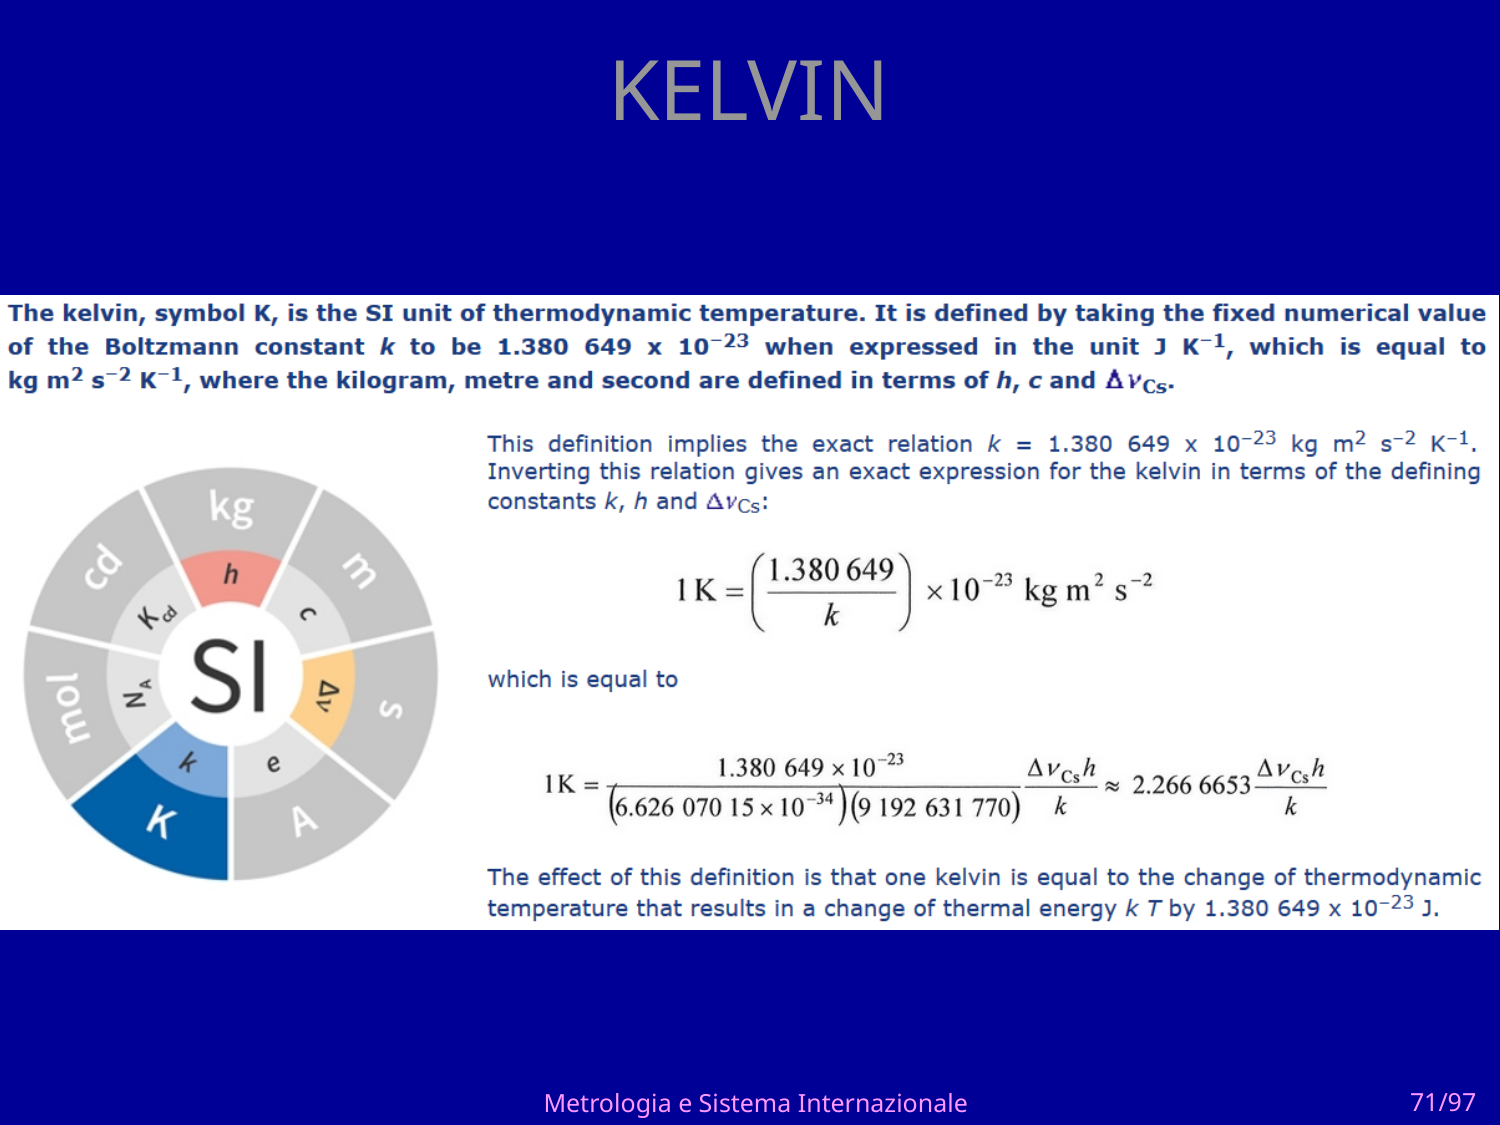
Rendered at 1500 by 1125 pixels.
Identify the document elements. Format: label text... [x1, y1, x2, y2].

footer Metrologia e Sistema Internazionale [119, 1086, 1393, 1125]
text_box KELVIN [0, 0, 1500, 174]
picture [0, 295, 1499, 930]
